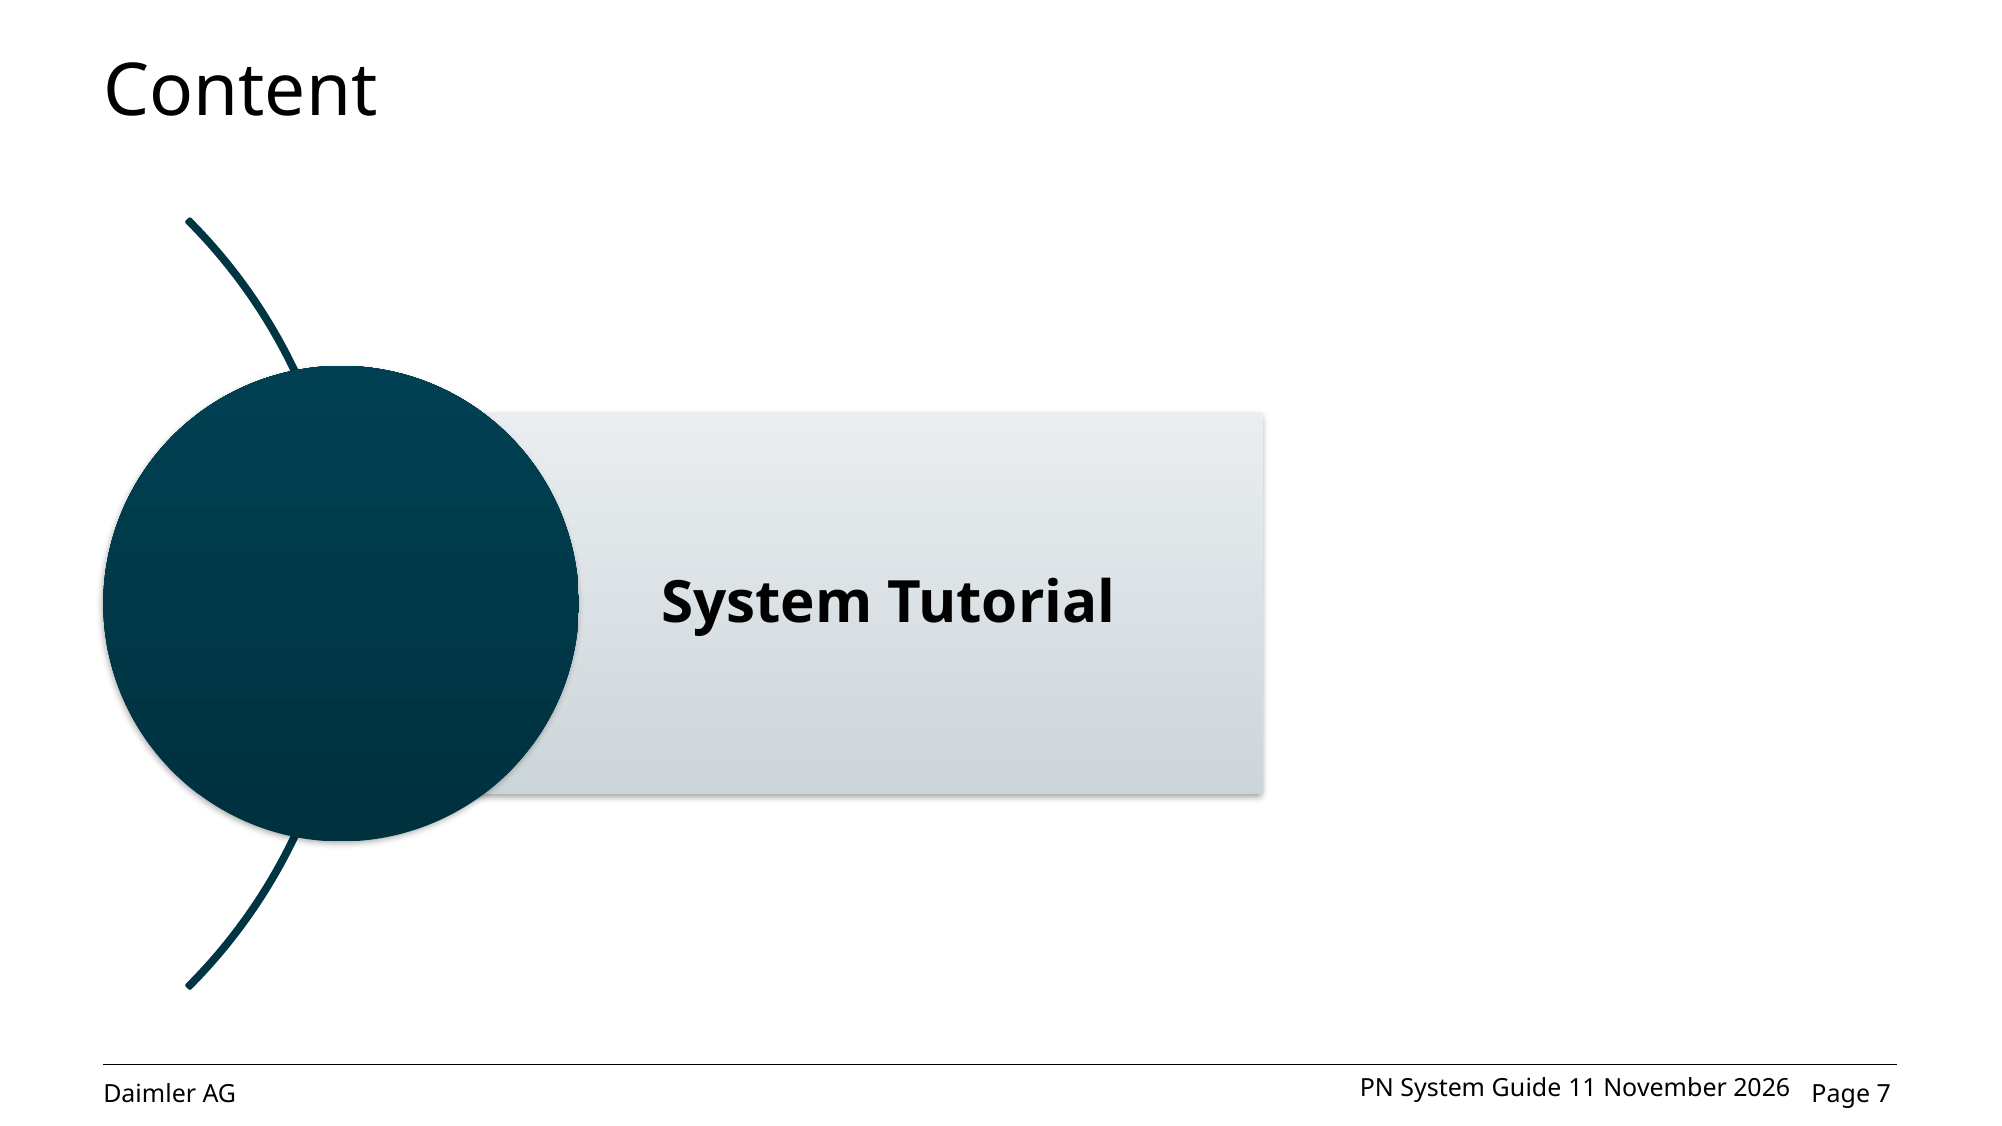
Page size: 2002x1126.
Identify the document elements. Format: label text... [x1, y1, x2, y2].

slide_number Page 7 [1811, 1077, 2001, 1113]
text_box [103, 199, 1264, 1008]
footer PN System Guide 01 November 2020 [472, 1077, 1806, 1113]
title Content [103, 46, 1898, 160]
